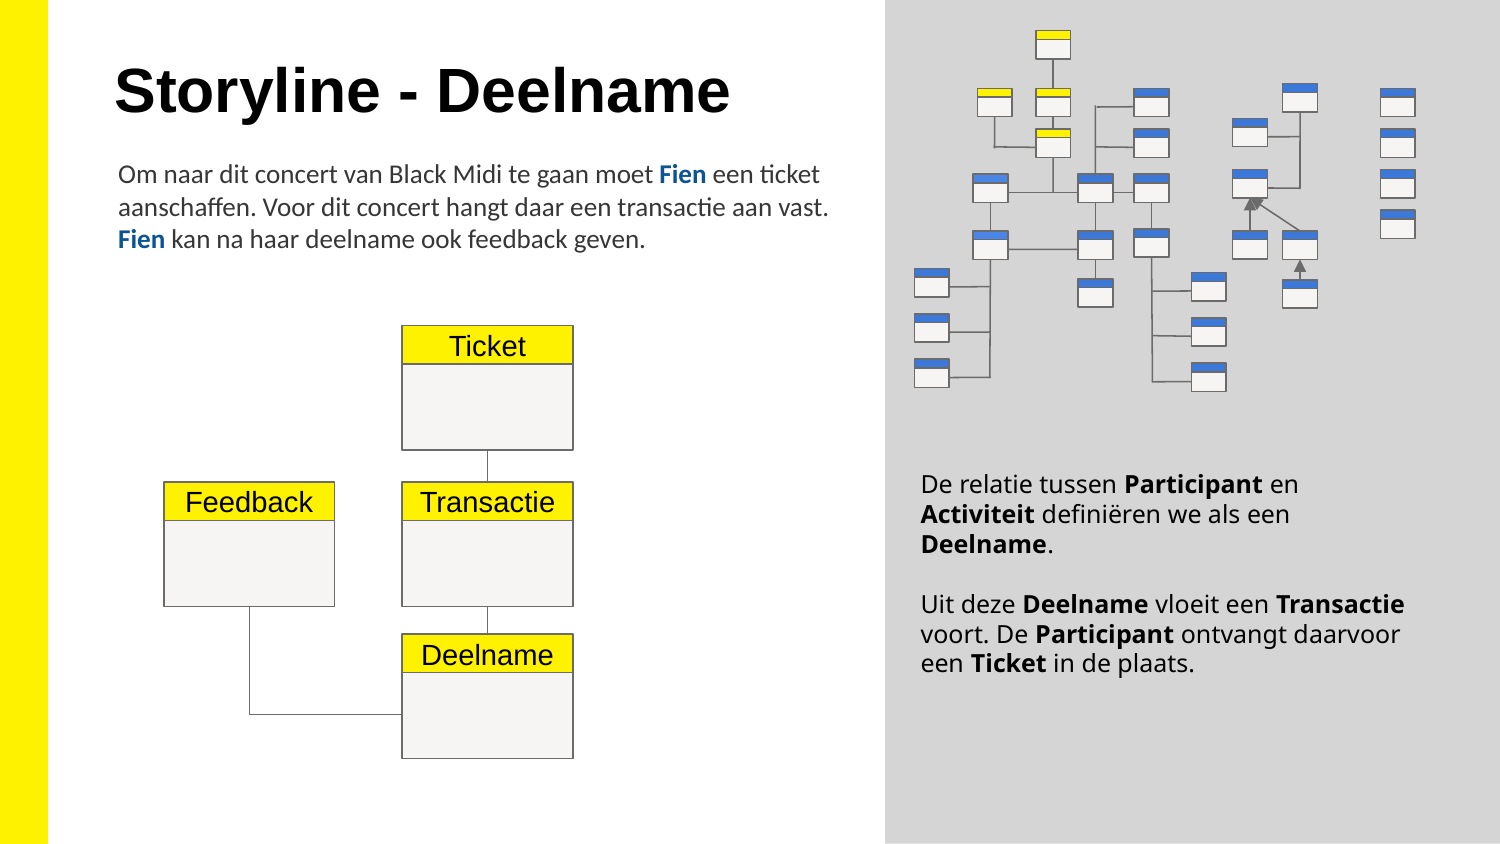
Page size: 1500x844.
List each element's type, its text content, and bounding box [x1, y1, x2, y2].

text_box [1077, 278, 1114, 308]
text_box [1249, 197, 1301, 232]
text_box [1191, 272, 1227, 302]
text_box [271, 583, 381, 738]
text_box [914, 268, 950, 298]
text_box [402, 364, 573, 451]
text_box [163, 521, 335, 607]
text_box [1282, 230, 1318, 260]
text_box Ticket [402, 325, 573, 364]
text_box [885, 0, 1500, 844]
text_box Feedback [163, 482, 335, 521]
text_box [1191, 317, 1227, 347]
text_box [1077, 230, 1114, 260]
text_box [1133, 173, 1170, 203]
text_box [1035, 30, 1071, 60]
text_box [1380, 169, 1416, 199]
text_box Om naar dit concert van Black Midi te gaan moet Fien een ticket aanschaffen. Voor dit concert hangt daar een transactie aan vast. Fien kan na haar deelname ook feedback geven. [103, 141, 847, 270]
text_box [1380, 88, 1416, 117]
text_box [402, 521, 573, 607]
text_box Deelname [402, 634, 573, 673]
text_box Storyline - Deelname [103, 44, 860, 135]
text_box De relatie tussen Participant en Activiteit definiëren we als een Deelname. Uit deze Deelname vloeit een Transactie voort. De Participant ontvangt daarvoor een Ticket in de plaats. [905, 453, 1428, 723]
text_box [1282, 83, 1318, 113]
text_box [1380, 128, 1416, 158]
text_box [1133, 228, 1170, 258]
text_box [977, 88, 1013, 117]
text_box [1232, 118, 1268, 147]
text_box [1380, 209, 1416, 239]
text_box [914, 313, 950, 343]
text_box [972, 230, 1009, 260]
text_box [1191, 362, 1227, 392]
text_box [1133, 88, 1170, 117]
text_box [1232, 230, 1268, 260]
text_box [1133, 128, 1170, 158]
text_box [1035, 88, 1071, 117]
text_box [1232, 169, 1268, 199]
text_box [914, 358, 950, 388]
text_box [972, 173, 1009, 203]
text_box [1035, 128, 1071, 158]
text_box [402, 673, 573, 759]
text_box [1282, 279, 1318, 309]
text_box Transactie [402, 482, 573, 521]
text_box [1077, 173, 1114, 203]
